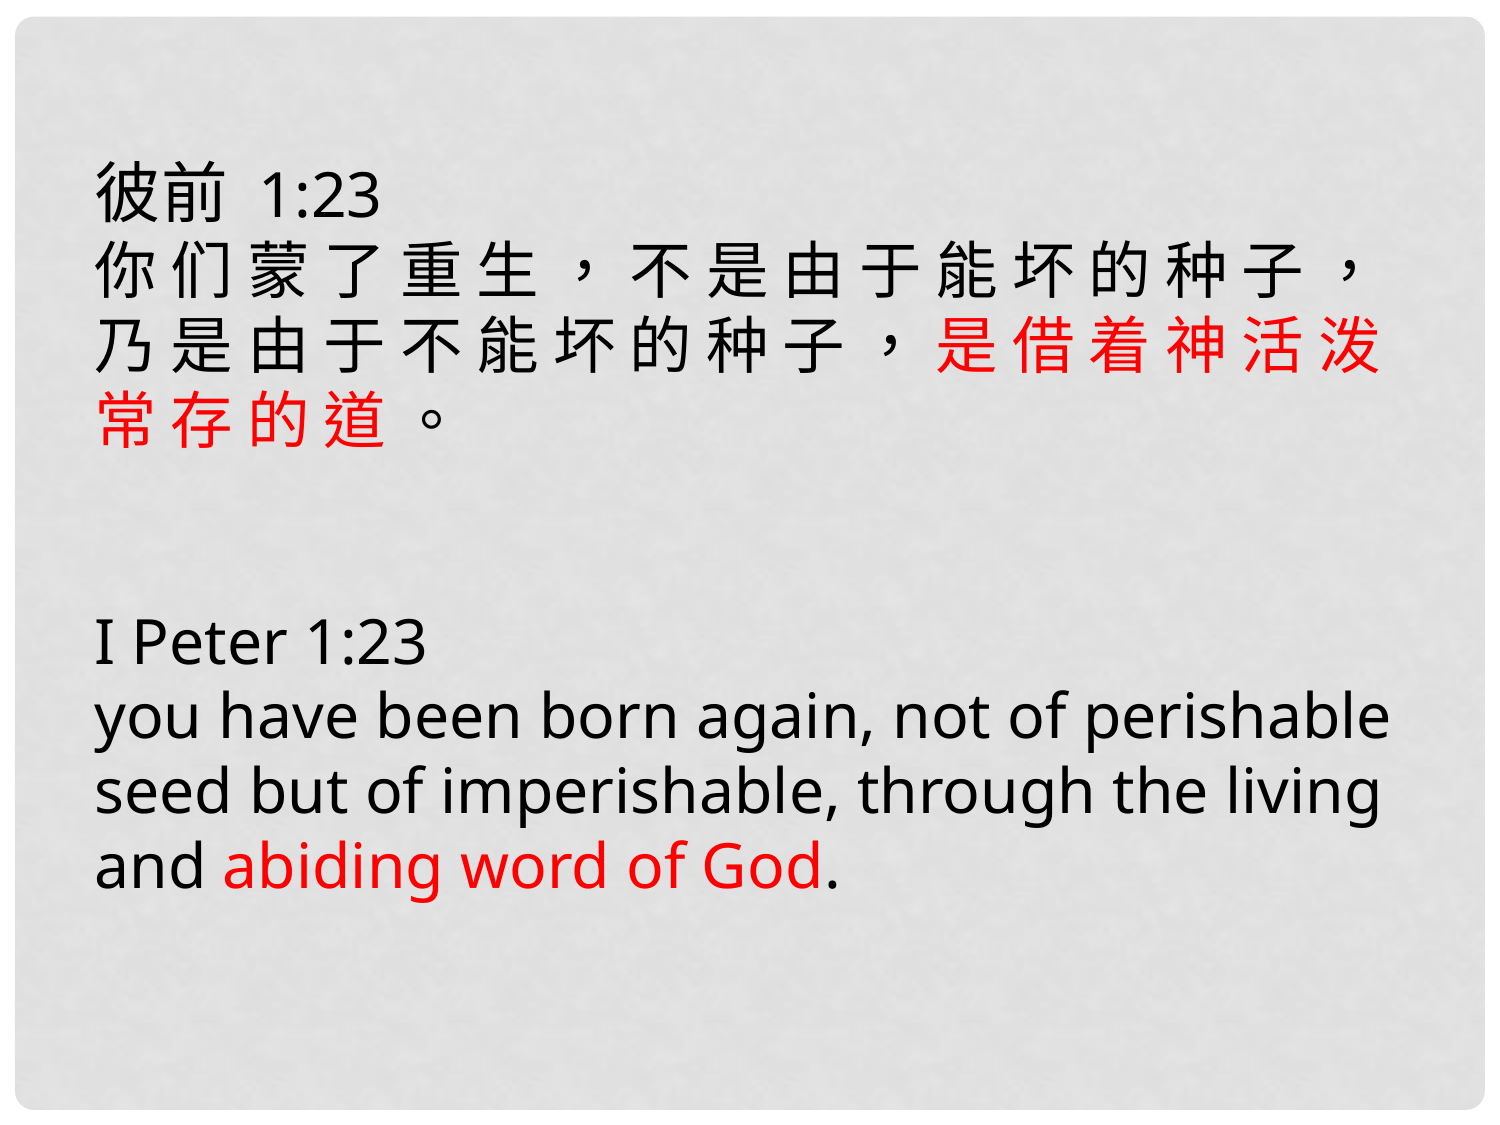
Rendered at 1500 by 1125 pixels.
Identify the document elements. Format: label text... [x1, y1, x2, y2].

text_box 彼前 1:23 你 们 蒙 了 重 生 ， 不 是 由 于 能 坏 的 种 子 ， 乃 是 由 于 不 能 坏 的 种 子 ， 是 借 着 神 活 泼 常 存 的 道 。 [79, 143, 1416, 464]
text_box I Peter 1:23 you have been born again, not of perishable seed but of imperishable, through the living and abiding word of God. [79, 594, 1416, 909]
